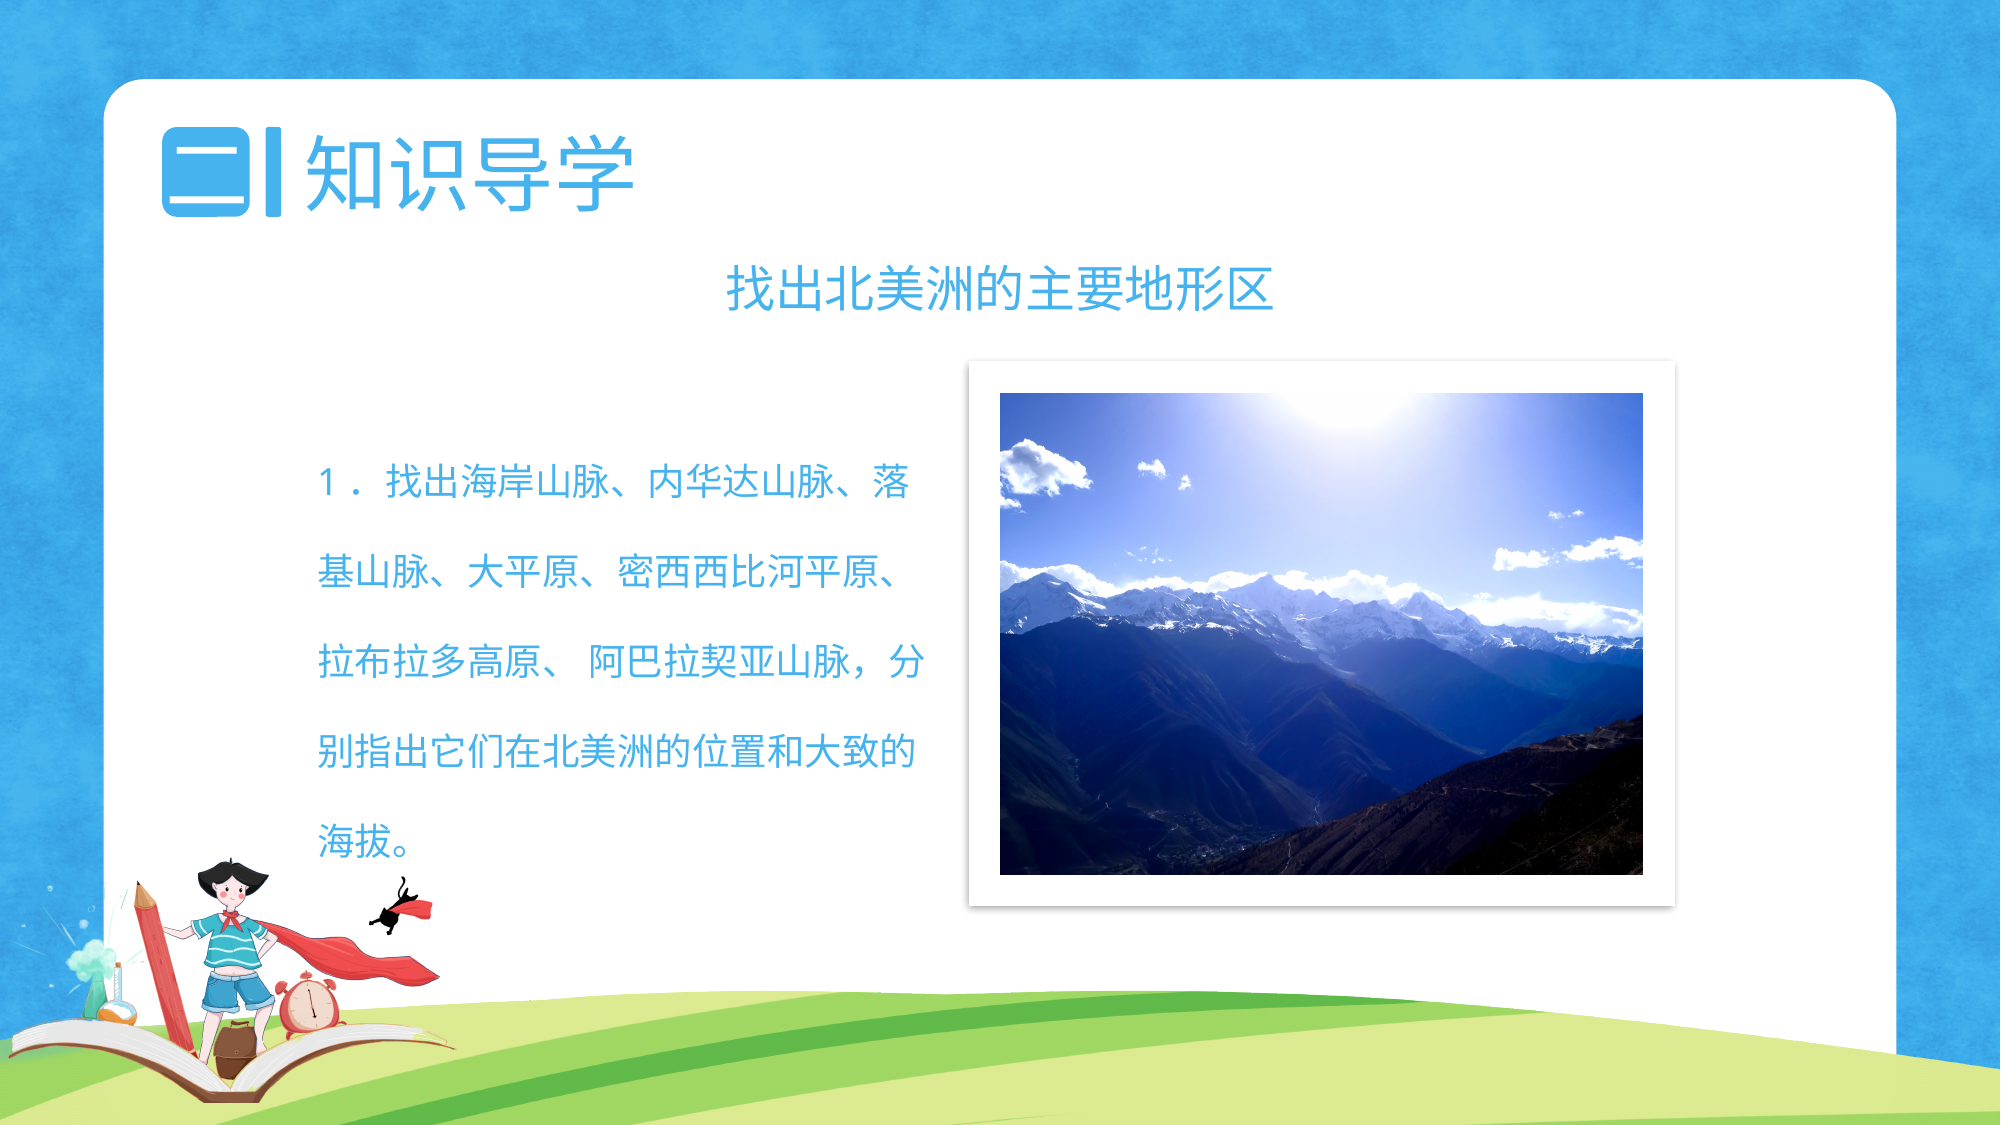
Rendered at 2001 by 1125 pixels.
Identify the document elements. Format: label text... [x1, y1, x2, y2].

text_box 1．找出海岸山脉、内华达山脉、落基山脉、大平原、密西西比河平原、拉布拉多高原、 阿巴拉契亚山脉，分别指出它们在北美洲的位置和大致的海拔。 [302, 405, 946, 871]
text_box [150, 115, 655, 232]
text_box 找出北美洲的主要地形区 [668, 250, 1332, 325]
picture [0, 0, 2000, 1125]
